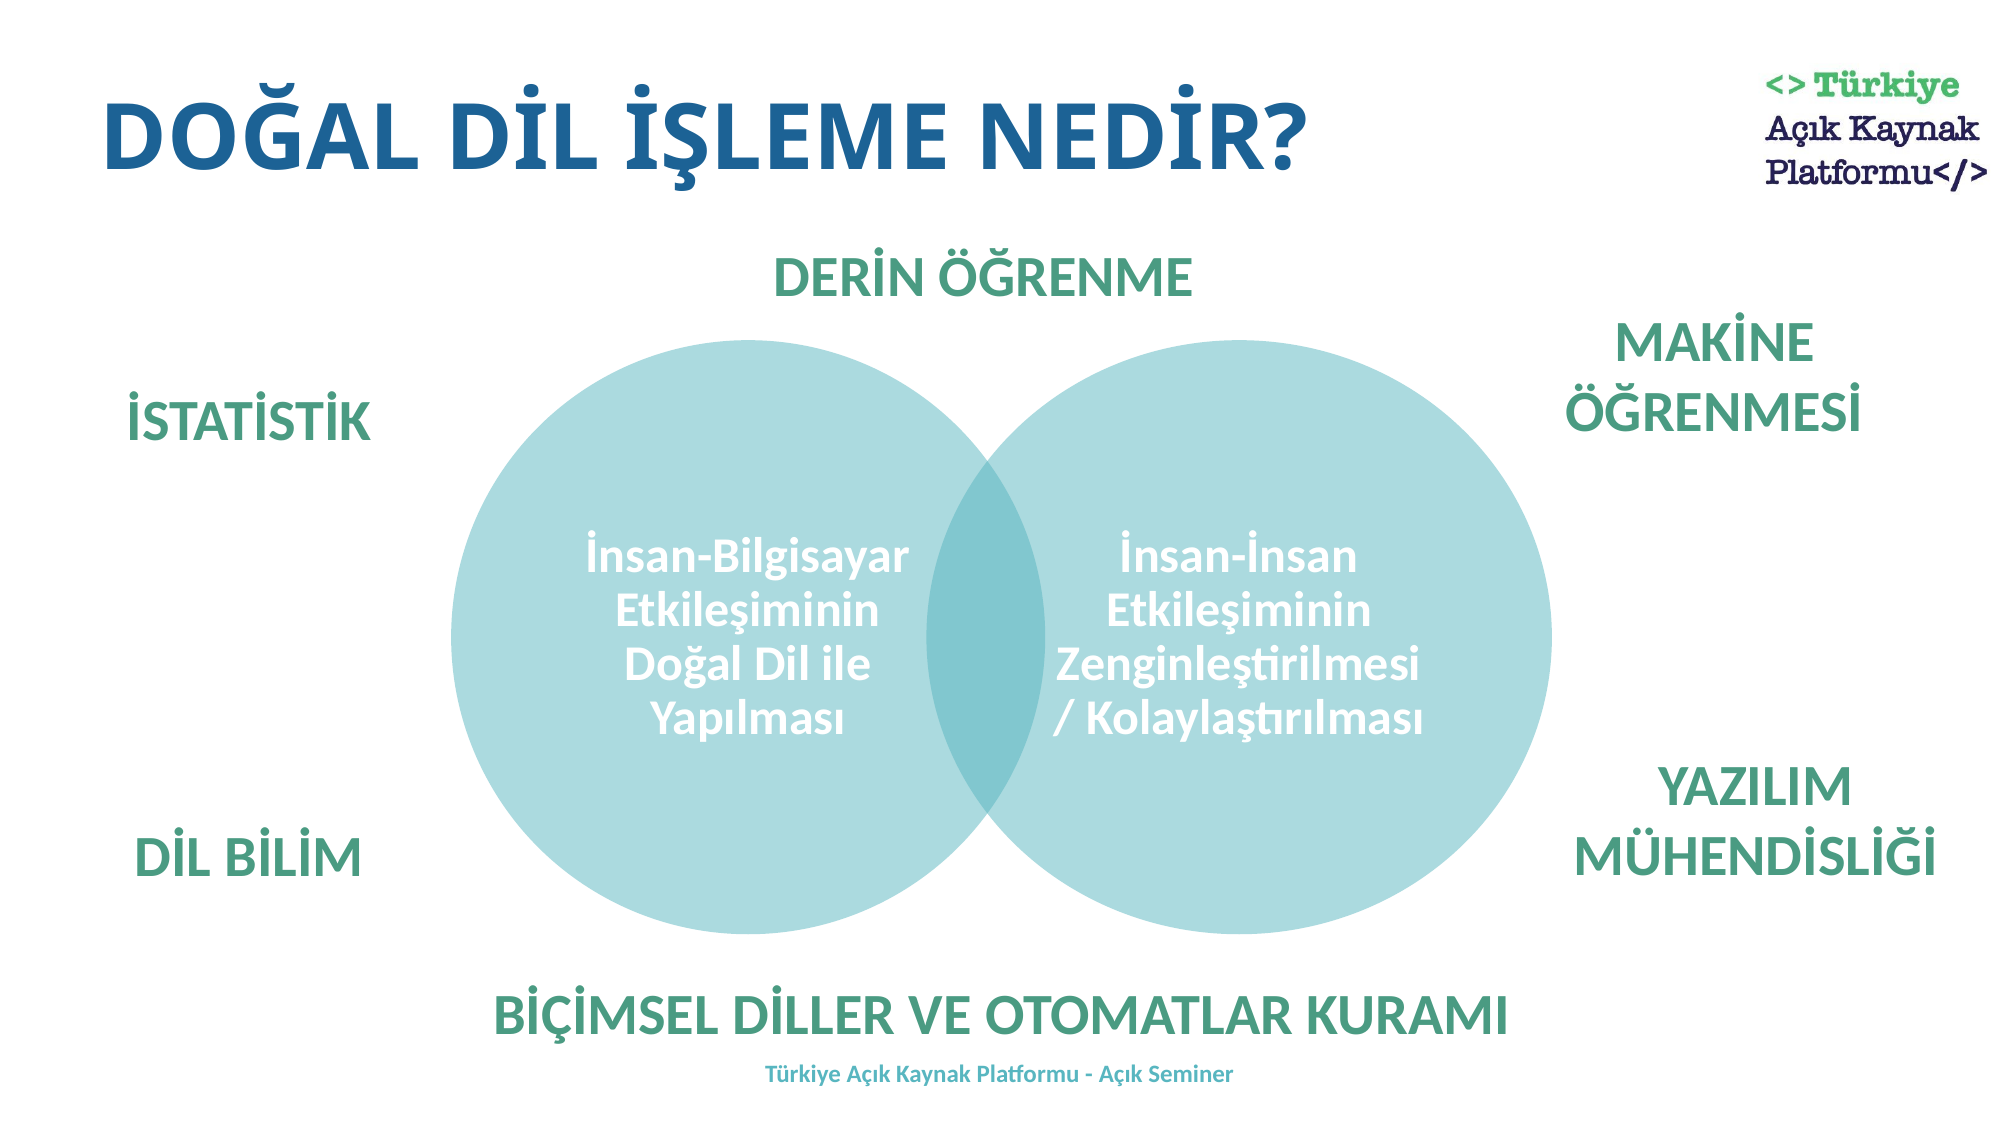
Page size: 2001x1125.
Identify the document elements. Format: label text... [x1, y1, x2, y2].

title DOĞAL DİL İŞLEME NEDİR? [84, 31, 1748, 249]
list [320, 340, 1683, 935]
text_box İSTATİSTİK [69, 374, 320, 460]
text_box DİL BİLİM [69, 810, 320, 896]
footer Türkiye Açık Kaynak Platformu - Açık Seminer [662, 1042, 1338, 1103]
picture [1748, 2, 2000, 255]
text_box MAKİNE ÖĞRENMESİ [1454, 296, 1975, 451]
text_box YAZILIM MÜHENDİSLİĞİ [1683, 739, 1961, 895]
text_box DERİN ÖĞRENME [743, 230, 1225, 316]
text_box BİÇİMSEL DİLLER VE OTOMATLAR KURAMI [411, 968, 1592, 1054]
